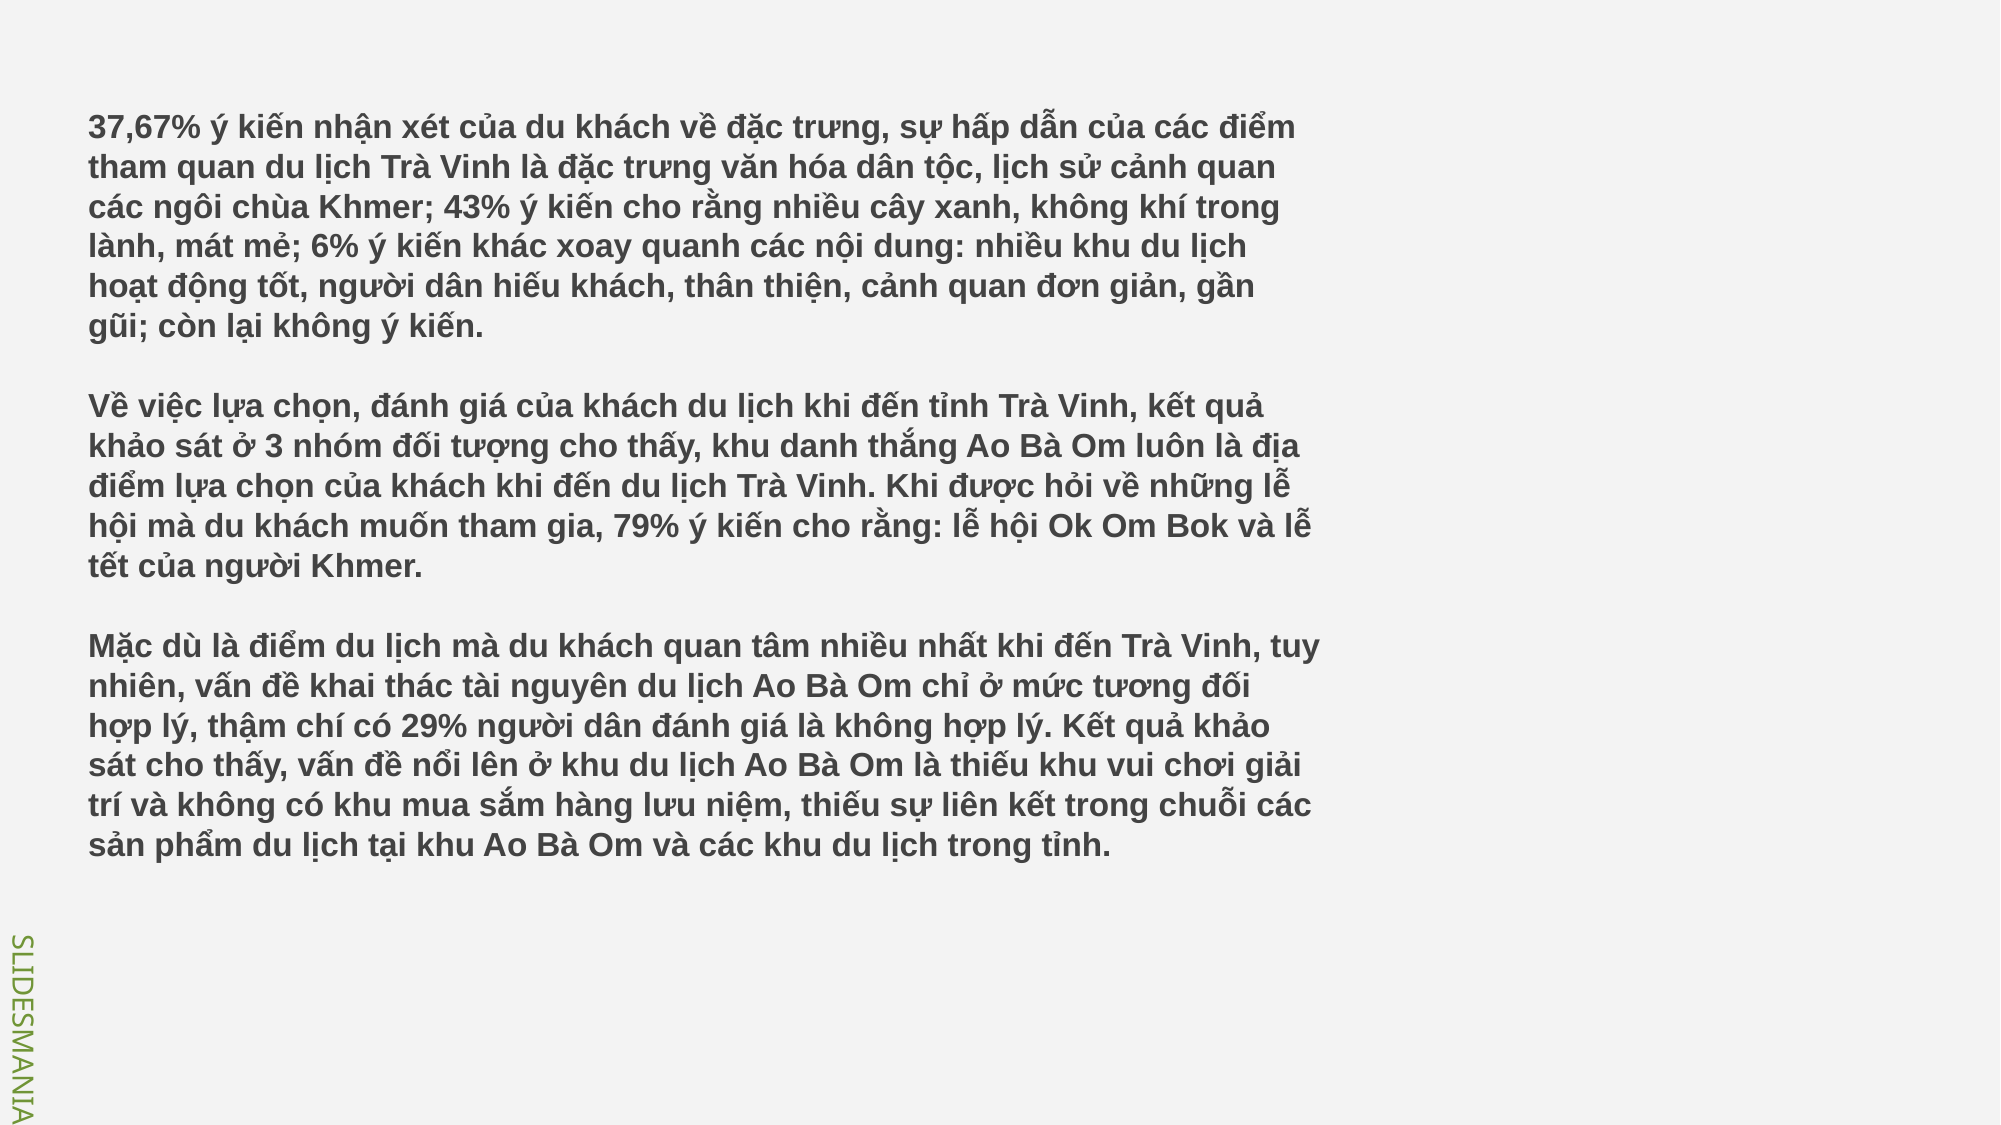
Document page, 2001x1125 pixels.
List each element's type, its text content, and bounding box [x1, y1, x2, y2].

title 37,67% ý kiến nhận xét của du khách về đặc trưng, sự hấp dẫn của các điểm tham quan du lịch Trà Vinh là đặc trưng văn hóa dân tộc, lịch sử cảnh quan các ngôi chùa Khmer; 43% ý kiến cho rằng nhiều cây xanh, không khí trong lành, mát mẻ; 6% ý kiến khác xoay quanh các nội dung: nhiều khu du lịch hoạt động tốt, người dân hiếu khách, thân thiện, cảnh quan đơn giản, gần gũi; còn lại không ý kiến. Về việc lựa chọn, đánh giá của khách du lịch khi đến tỉnh Trà Vinh, kết quả khảo sát ở 3 nhóm đối tượng cho thấy, khu danh thắng Ao Bà Om luôn là địa điểm lựa chọn của khách khi đến du lịch Trà Vinh. Khi được hỏi về những lễ hội mà du khách muốn tham gia, 79% ý kiến cho rằng: lễ hội Ok Om Bok và lễ tết của người Khmer. Mặc dù là điểm du lịch mà du khách quan tâm nhiều nhất khi đến Trà Vinh, tuy nhiên, vấn đề khai thác tài nguyên du lịch Ao Bà Om chỉ ở mức tương đối hợp lý, thậm chí có 29% người dân đánh giá là không hợp lý. Kết quả khảo sát cho thấy, vấn đề nổi lên ở khu du lịch Ao Bà Om là thiếu khu vui chơi giải trí và không có khu mua sắm hàng lưu niệm, thiếu sự liên kết trong chuỗi các sản phẩm du lịch tại khu Ao Bà Om và các khu du lịch trong tỉnh. [68, 84, 1344, 412]
